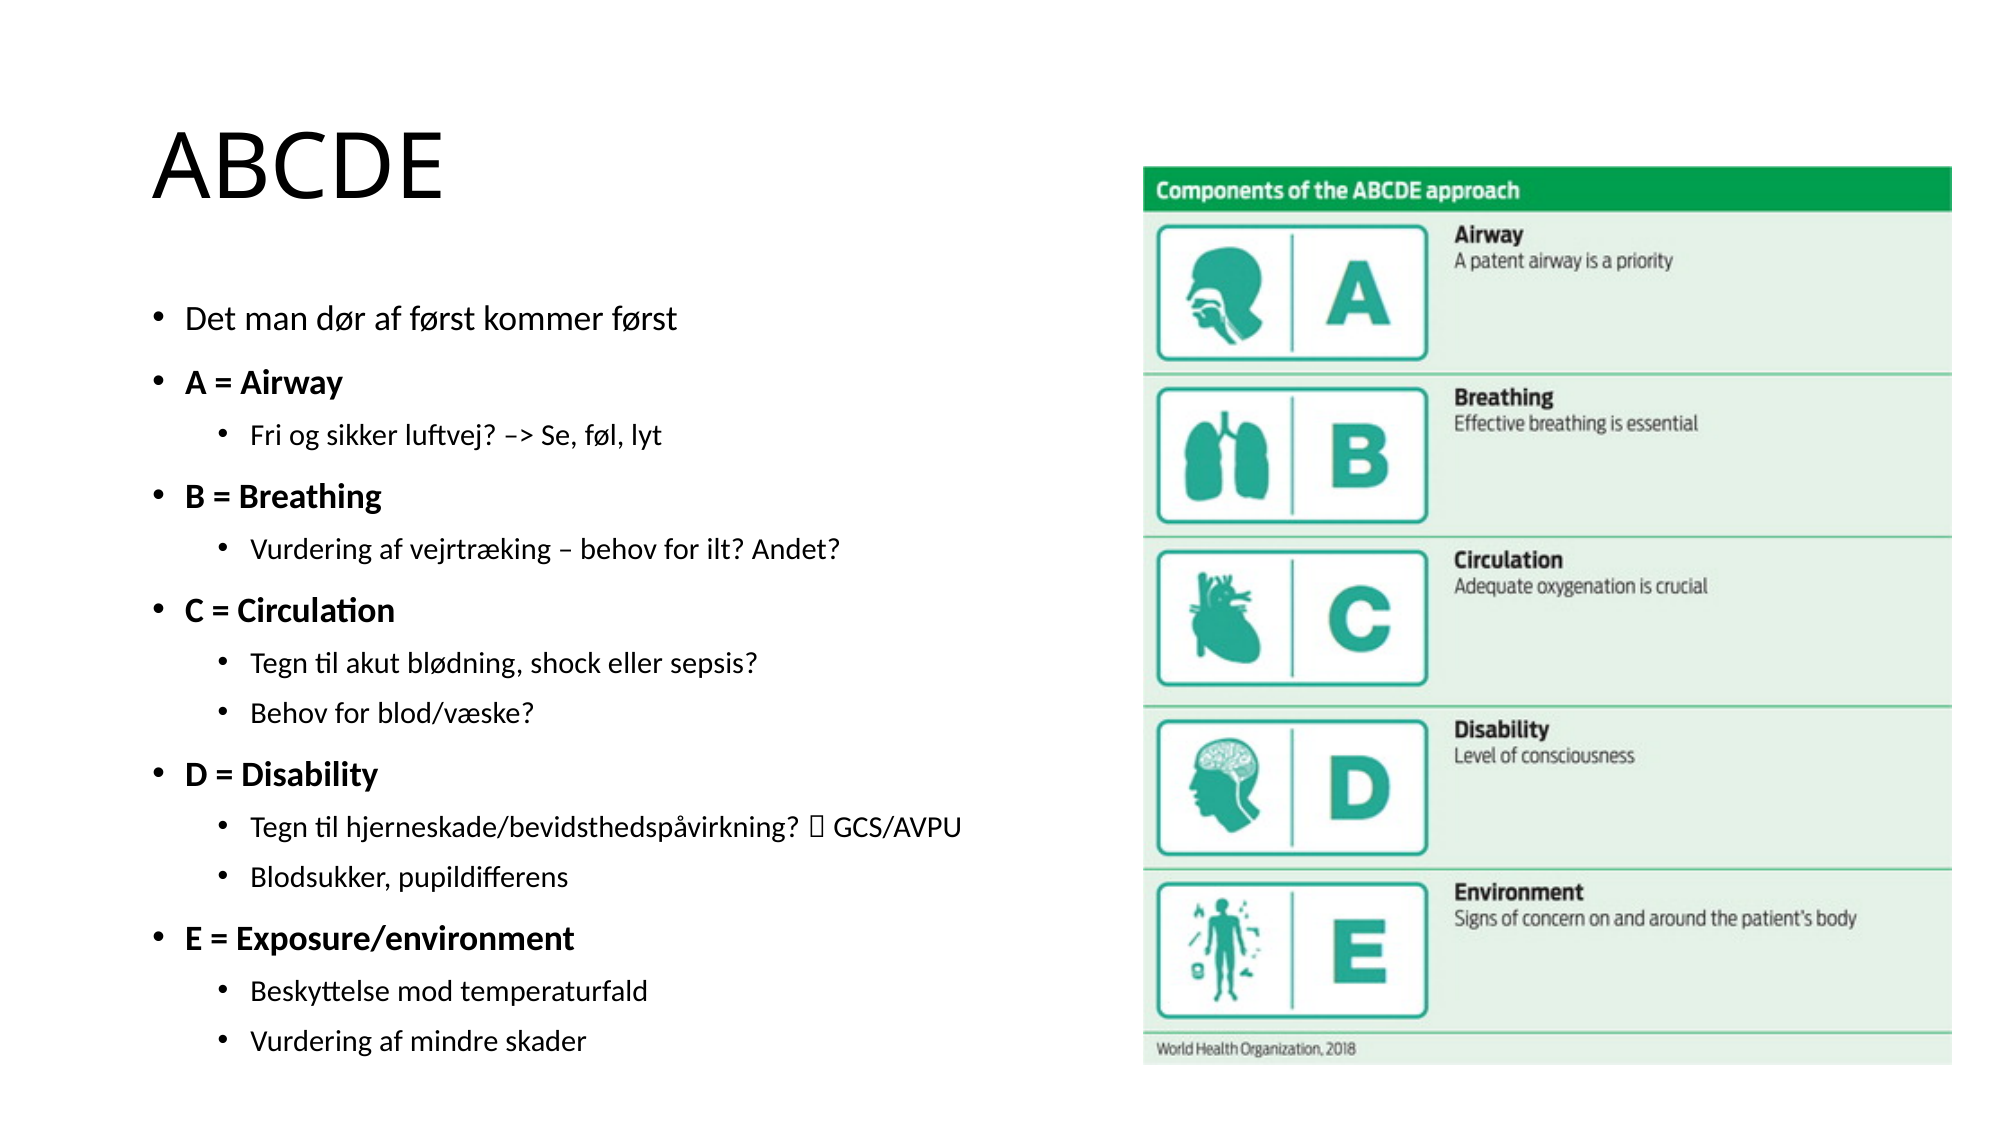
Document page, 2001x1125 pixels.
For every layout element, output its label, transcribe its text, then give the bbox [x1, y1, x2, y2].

list Det man dør af først kommer først A = Airway Fri og sikker luftvej? –> Se, føl, lyt B = Breathing Vurdering af vejrtræking – behov for ilt? Andet? C = Circulation Tegn til akut blødning, shock eller sepsis? Behov for blod/væske? D = Disability Tegn til hjerneskade/bevidsthedspåvirkning?  GCS/AVPU Blodsukker, pupildifferens E = Exposure/environment Beskyttelse mod temperaturfald Vurdering af mindre skader [137, 278, 1143, 1066]
title ABCDE [137, 59, 1863, 278]
picture [1143, 166, 1952, 1066]
